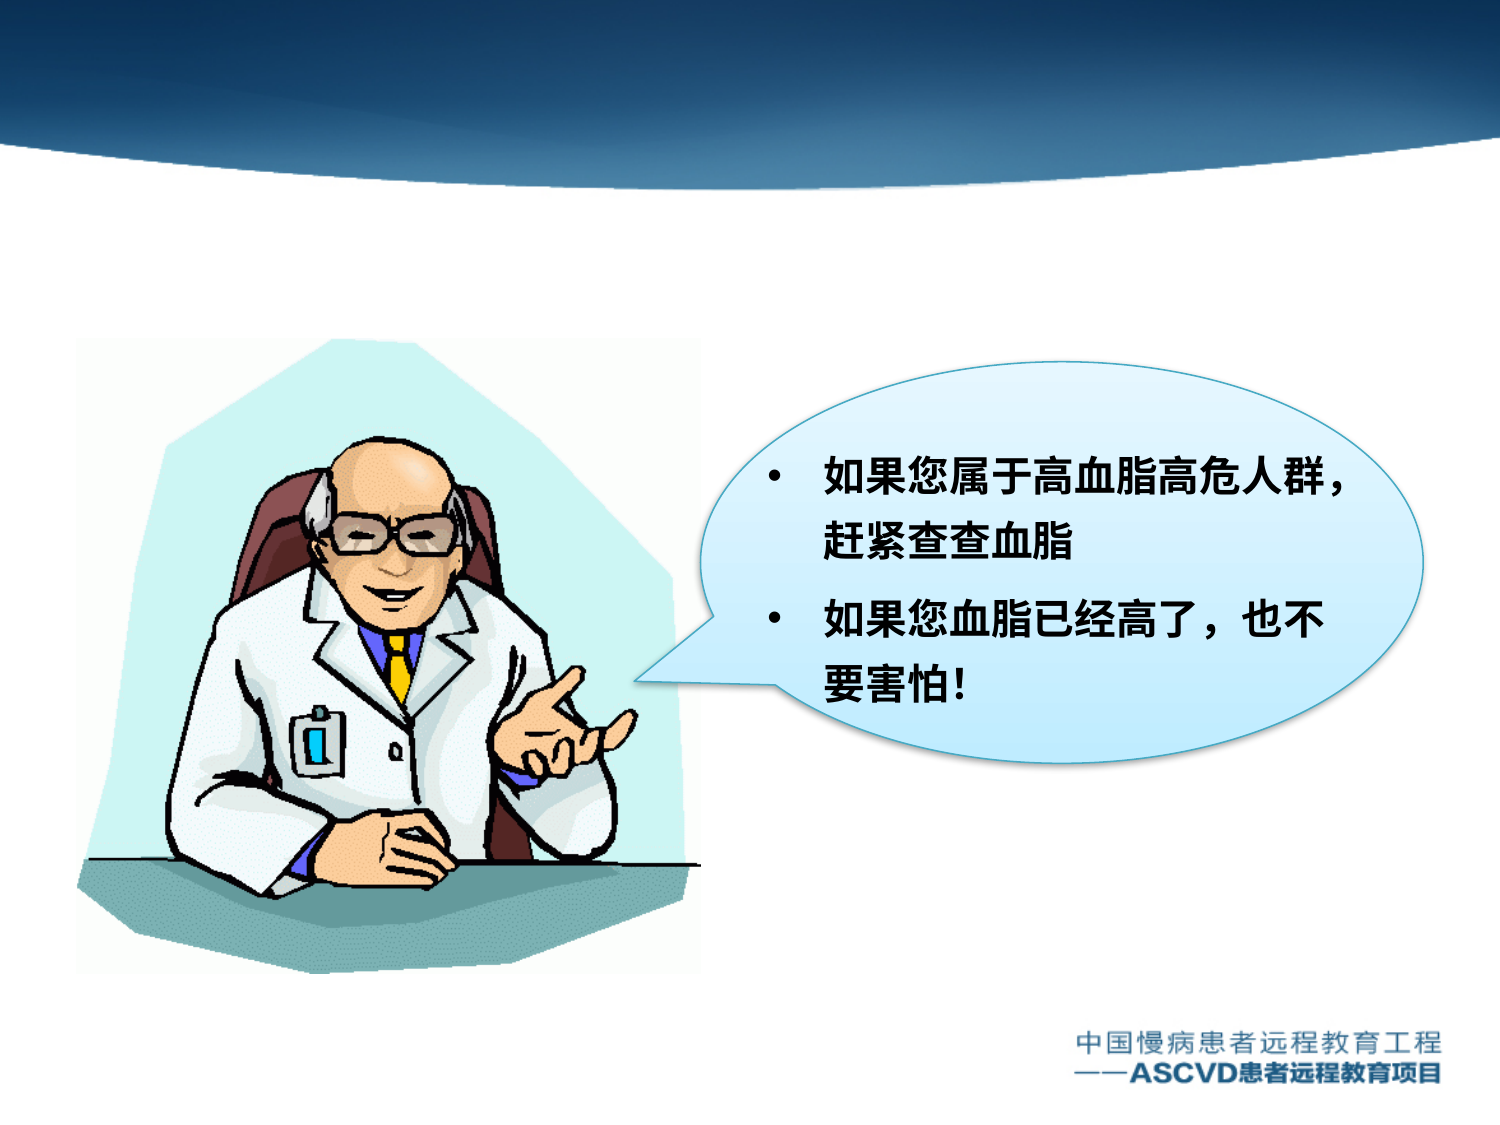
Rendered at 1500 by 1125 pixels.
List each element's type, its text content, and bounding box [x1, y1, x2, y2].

text_box [1353, 442, 1424, 683]
text_box [793, 360, 1331, 427]
picture [0, 0, 1500, 1125]
text_box 如果您属于高血脂高危人群，赶紧查查血脂 如果您血脂已经高了，也不要害怕！ [752, 427, 1353, 715]
text_box [705, 458, 752, 686]
text_box [824, 715, 1299, 765]
